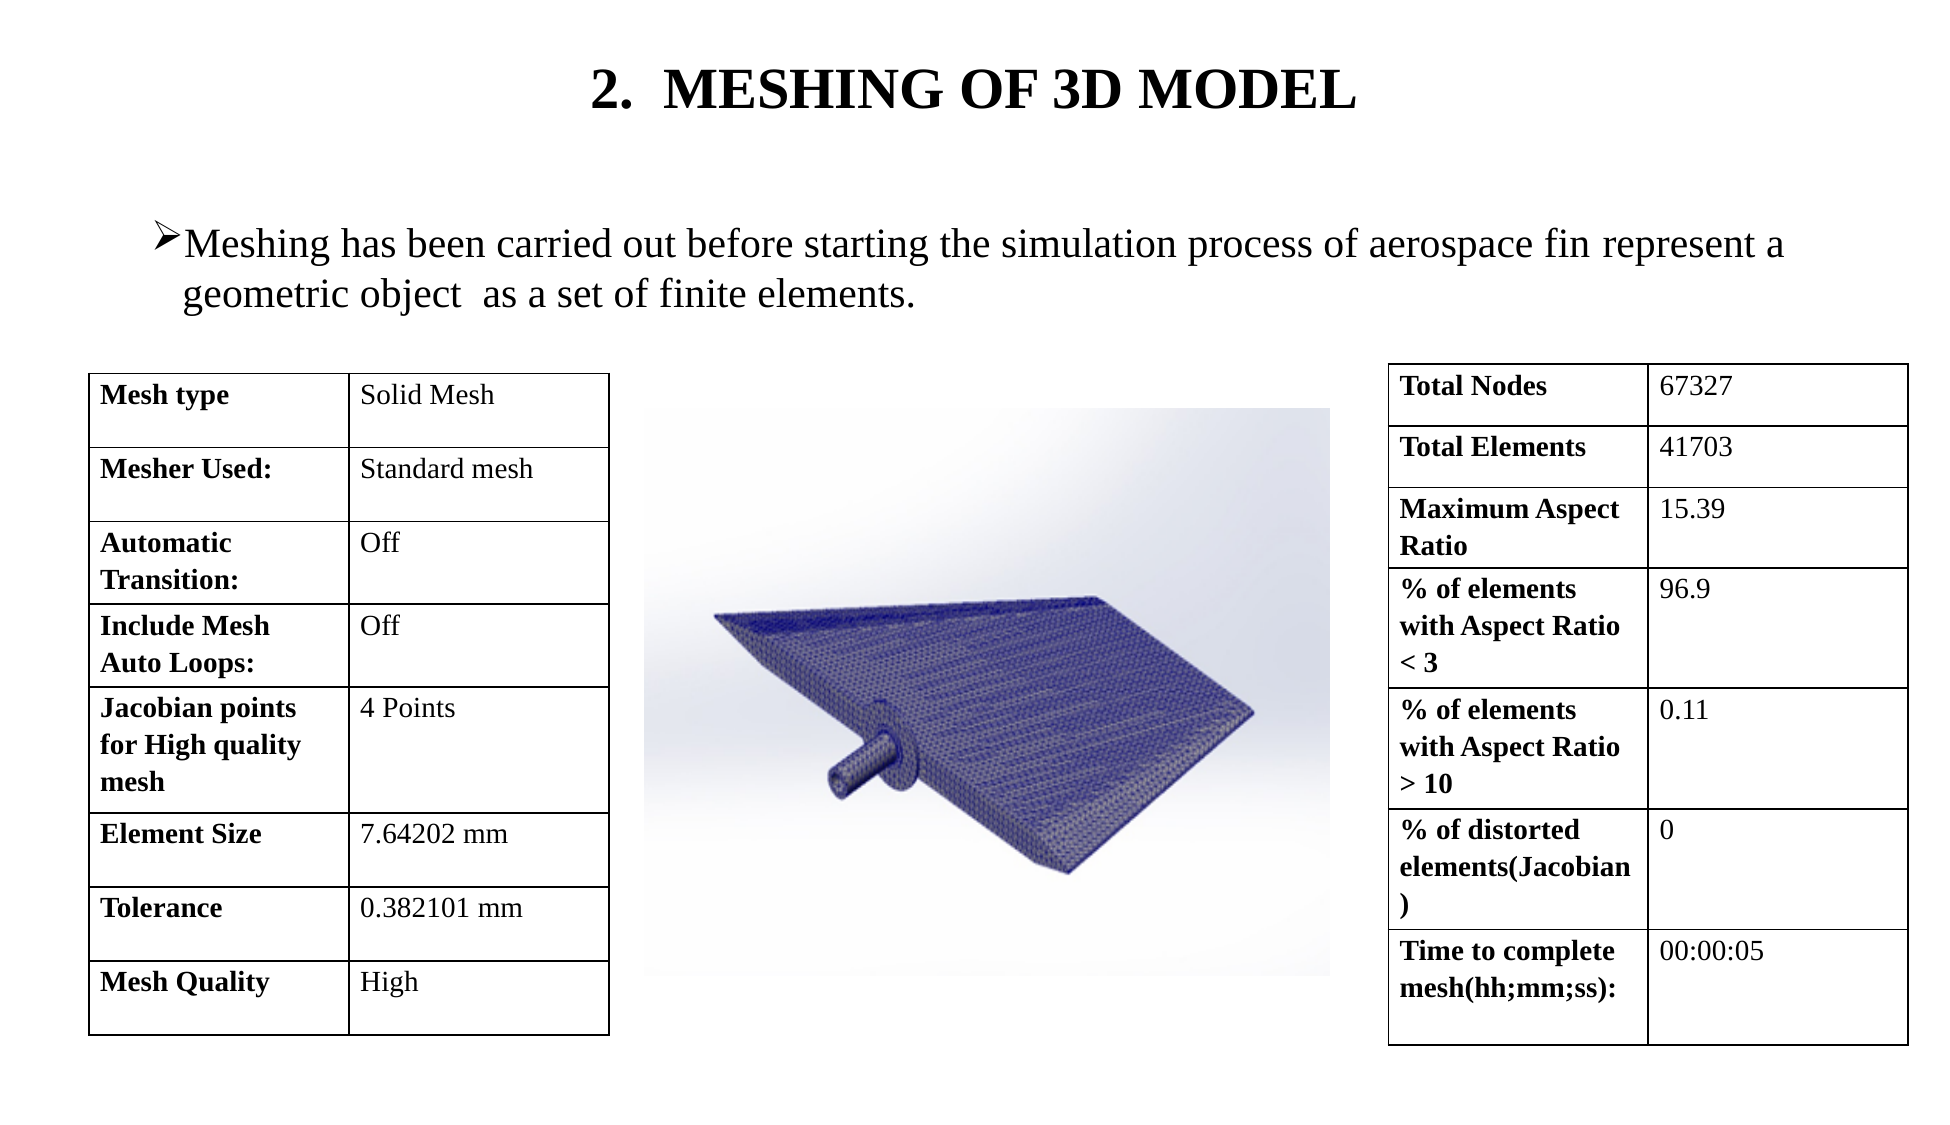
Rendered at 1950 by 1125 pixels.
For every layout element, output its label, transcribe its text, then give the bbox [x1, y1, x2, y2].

table_cell 0 [1649, 810, 1907, 929]
table_cell Include Mesh Auto Loops: [90, 605, 348, 686]
table_cell 00:00:05 [1649, 930, 1907, 1044]
table_cell Maximum Aspect Ratio [1389, 488, 1647, 567]
table_cell Standard mesh [350, 448, 608, 521]
table_cell 0.11 [1649, 689, 1907, 808]
picture [643, 408, 1330, 977]
table_cell % of elements with Aspect Ratio > 10 [1389, 689, 1647, 808]
table_header Solid Mesh [350, 374, 608, 447]
table_cell Element Size [90, 814, 348, 886]
table_header Total Nodes [1389, 365, 1647, 425]
table_cell High [350, 962, 608, 1034]
table_cell Total Elements [1389, 427, 1647, 487]
table_cell Tolerance [90, 888, 348, 960]
table_header 67327 [1649, 365, 1907, 425]
table_cell 41703 [1649, 427, 1907, 487]
table_cell Off [350, 522, 608, 603]
table_cell 15.39 [1649, 488, 1907, 567]
table_cell % of distorted elements(Jacobian) [1389, 810, 1647, 929]
table_cell 96.9 [1649, 569, 1907, 687]
table_cell 0.382101 mm [350, 888, 608, 960]
table_cell Mesh Quality [90, 962, 348, 1034]
table_cell % of elements with Aspect Ratio < 3 [1389, 569, 1647, 687]
table_header Mesh type [90, 374, 348, 447]
table_cell Automatic Transition: [90, 522, 348, 603]
table_cell 4 Points [350, 688, 608, 812]
table_cell Jacobian points for High quality mesh [90, 688, 348, 812]
text_box 2. MESHING OF 3D MODEL [425, 42, 1561, 128]
table_cell Off [350, 605, 608, 686]
table_cell Time to complete mesh(hh;mm;ss): [1389, 930, 1647, 1044]
table_cell 7.64202 mm [350, 814, 608, 886]
text_box Meshing has been carried out before starting the simulation process of aerospace fin represent a geometric object as a set of finite elements. [136, 208, 1897, 323]
table_cell Mesher Used: [90, 448, 348, 521]
